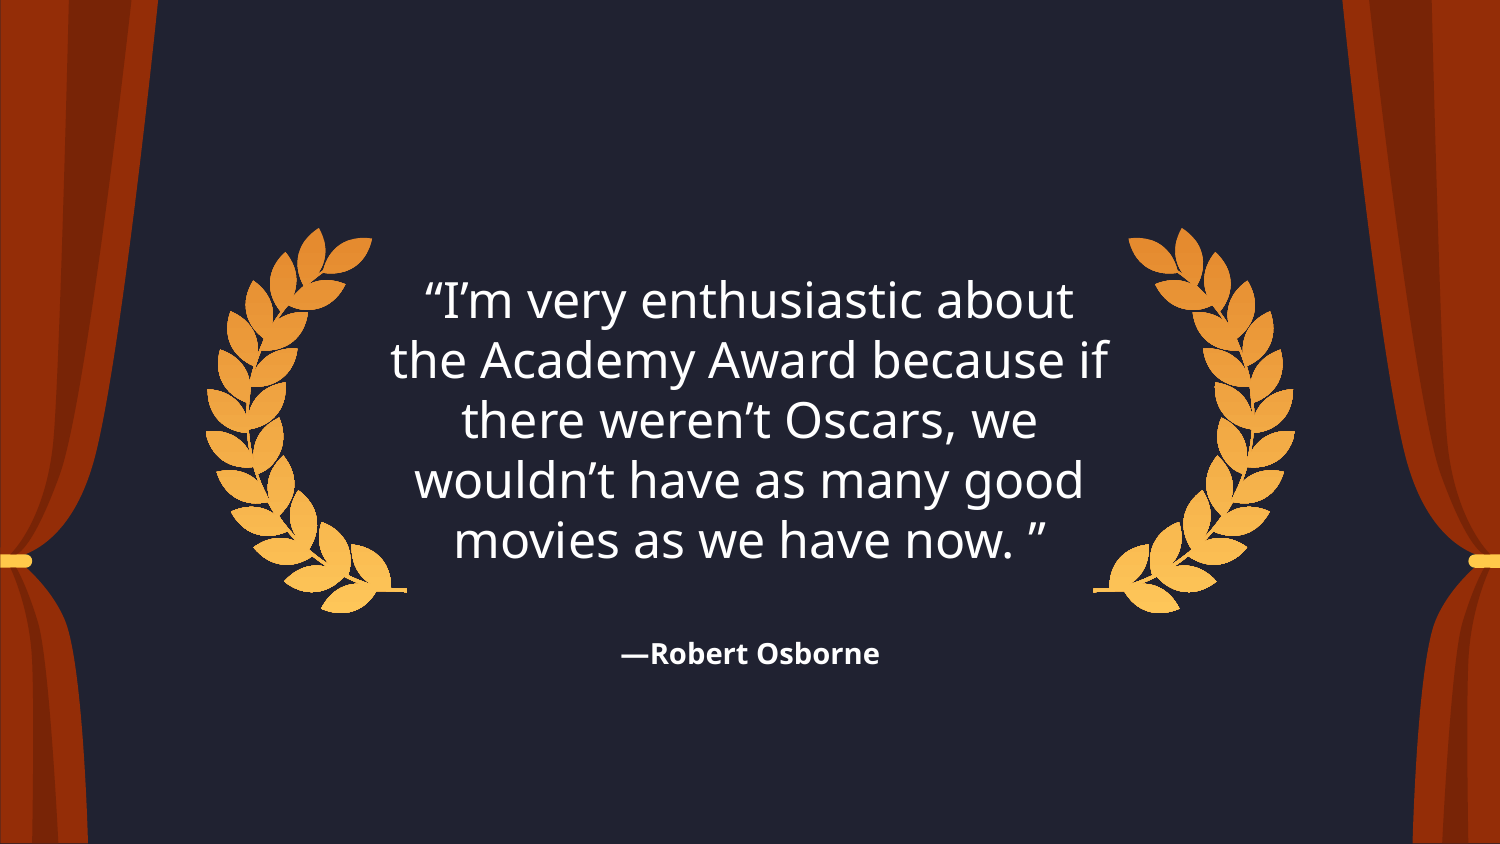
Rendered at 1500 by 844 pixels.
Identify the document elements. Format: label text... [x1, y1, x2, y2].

text_box [205, 227, 408, 613]
text_box [1093, 227, 1296, 613]
title “I’m very enthusiastic about the Academy Award because if there weren’t Oscars, we wouldn’t have as many good movies as we have now. ” [369, 241, 1131, 595]
title —Robert Osborne [506, 620, 995, 706]
